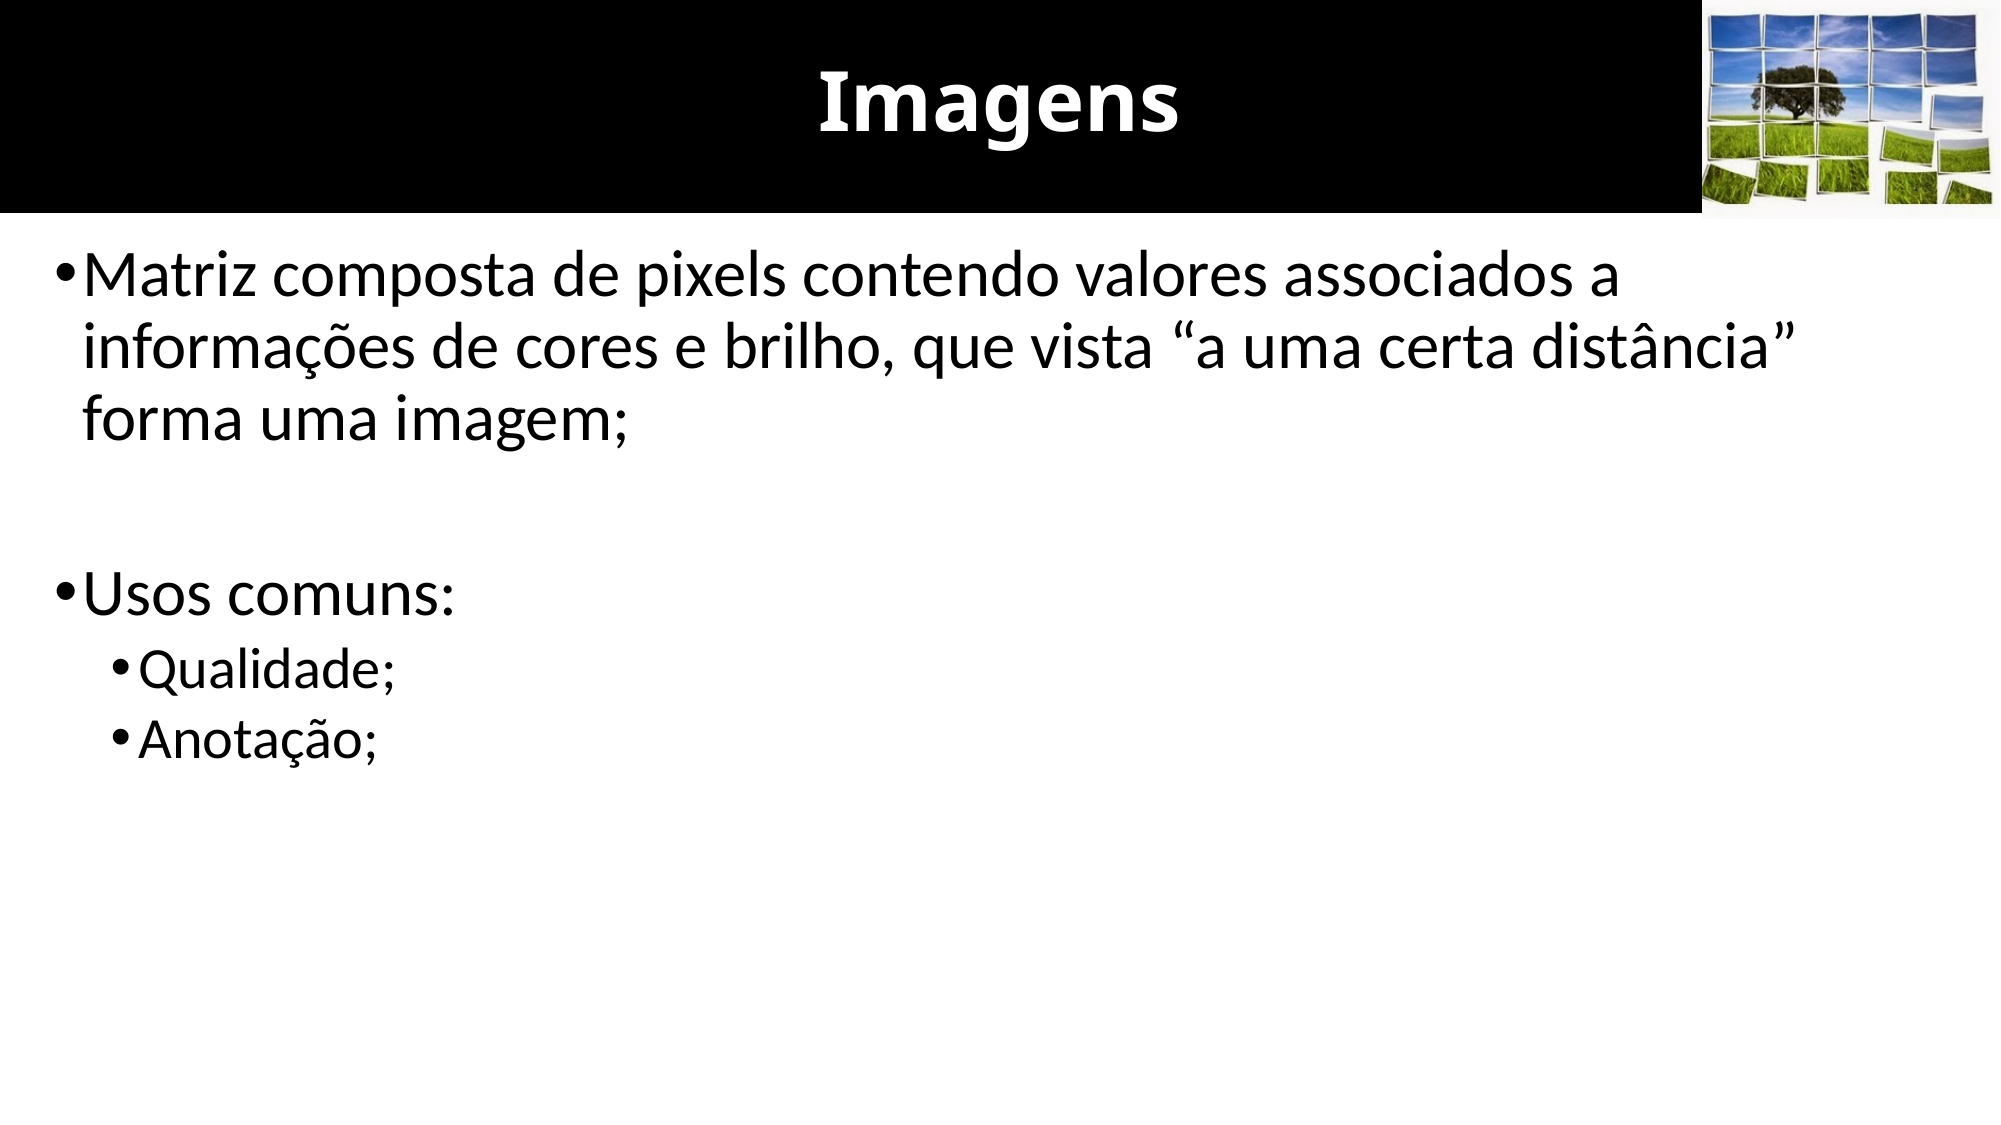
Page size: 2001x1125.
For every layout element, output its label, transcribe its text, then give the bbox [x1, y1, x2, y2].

list Matriz composta de pixels contendo valores associados a informações de cores e brilho, que vista “a uma certa distância” forma uma imagem; Usos comuns: Qualidade; Anotação; [39, 231, 1961, 1024]
title Imagens [0, 0, 1702, 213]
picture [1702, 0, 2000, 219]
